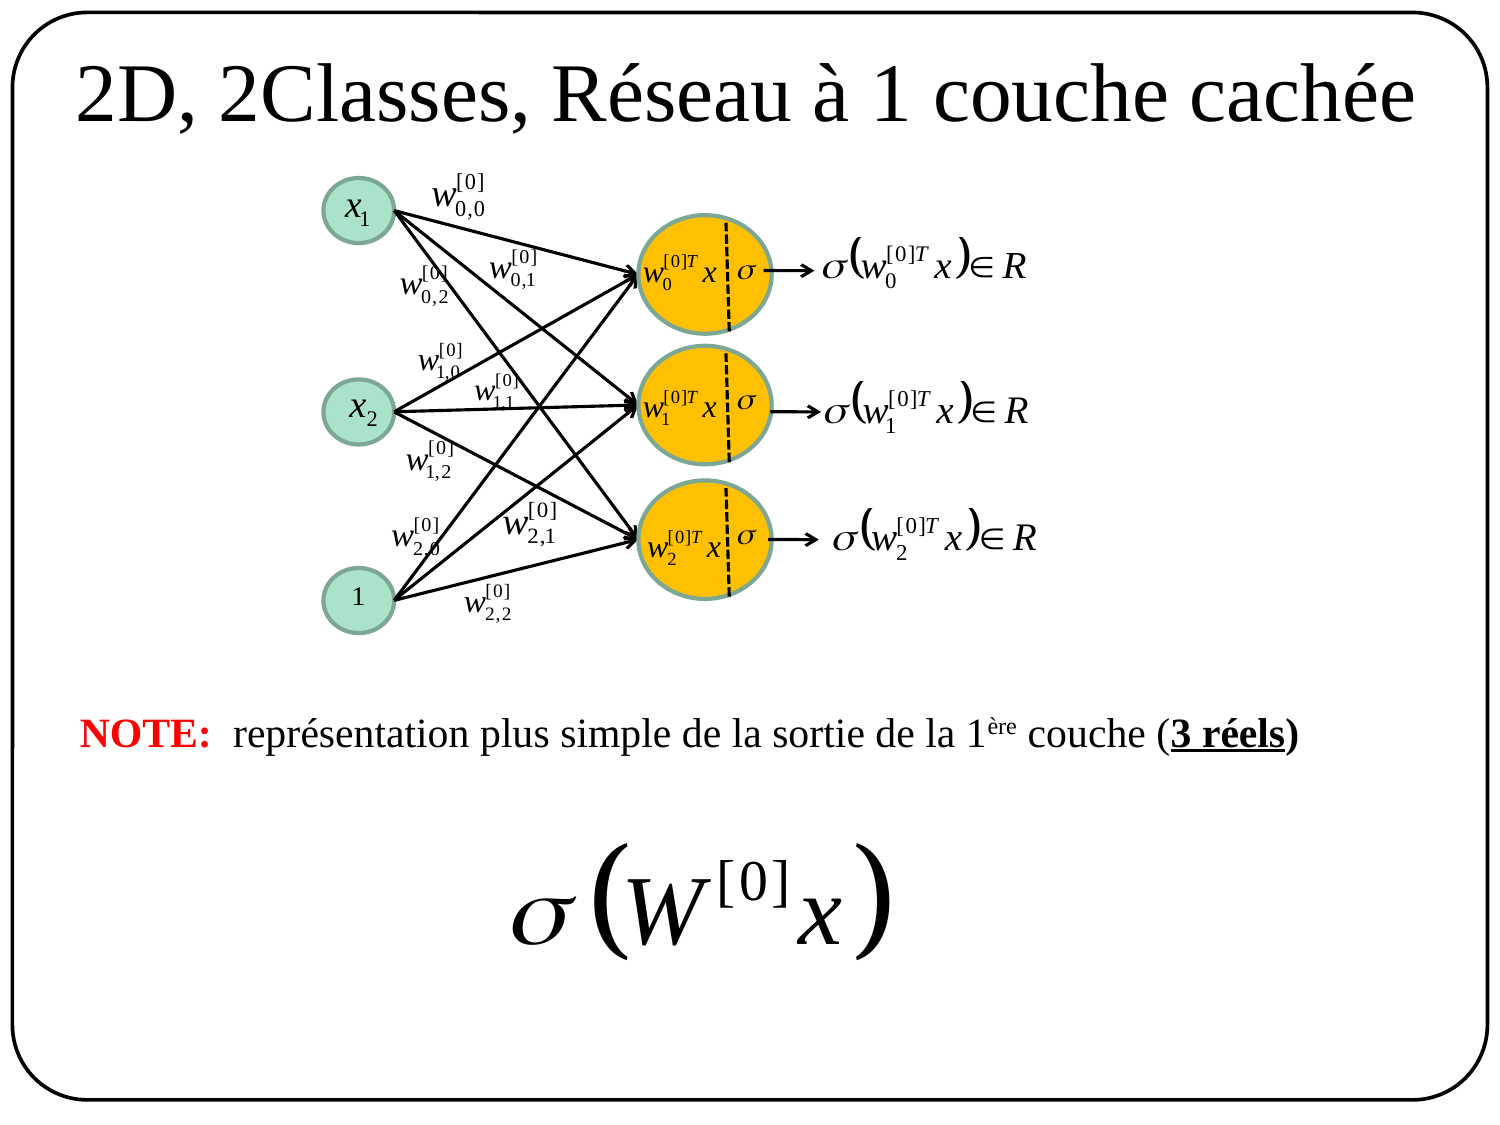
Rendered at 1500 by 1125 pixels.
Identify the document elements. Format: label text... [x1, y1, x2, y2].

picture [637, 247, 726, 299]
picture [816, 237, 1036, 299]
text_box [806, 404, 813, 410]
text_box [634, 385, 765, 438]
text_box [775, 532, 819, 547]
picture [641, 522, 730, 572]
picture [412, 335, 526, 419]
picture [341, 378, 384, 434]
text_box [634, 250, 765, 303]
text_box [775, 263, 811, 278]
picture [399, 433, 461, 490]
picture [393, 258, 455, 315]
picture [337, 178, 376, 234]
picture [733, 260, 763, 288]
picture [458, 576, 517, 632]
picture [385, 510, 447, 567]
picture [733, 524, 763, 553]
picture [818, 380, 1038, 440]
picture [637, 383, 726, 432]
picture [733, 389, 763, 417]
picture [424, 164, 492, 230]
picture [495, 493, 565, 557]
picture [826, 508, 1046, 567]
text_box NOTE: représentation plus simple de la sortie de la 1ère couche (3 réels) [65, 698, 1315, 763]
text_box 2D, 2Classes, Réseau à 1 couche cachée [61, 0, 1439, 182]
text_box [323, 164, 772, 634]
picture [349, 580, 369, 611]
picture [483, 241, 544, 299]
picture [497, 828, 903, 1011]
